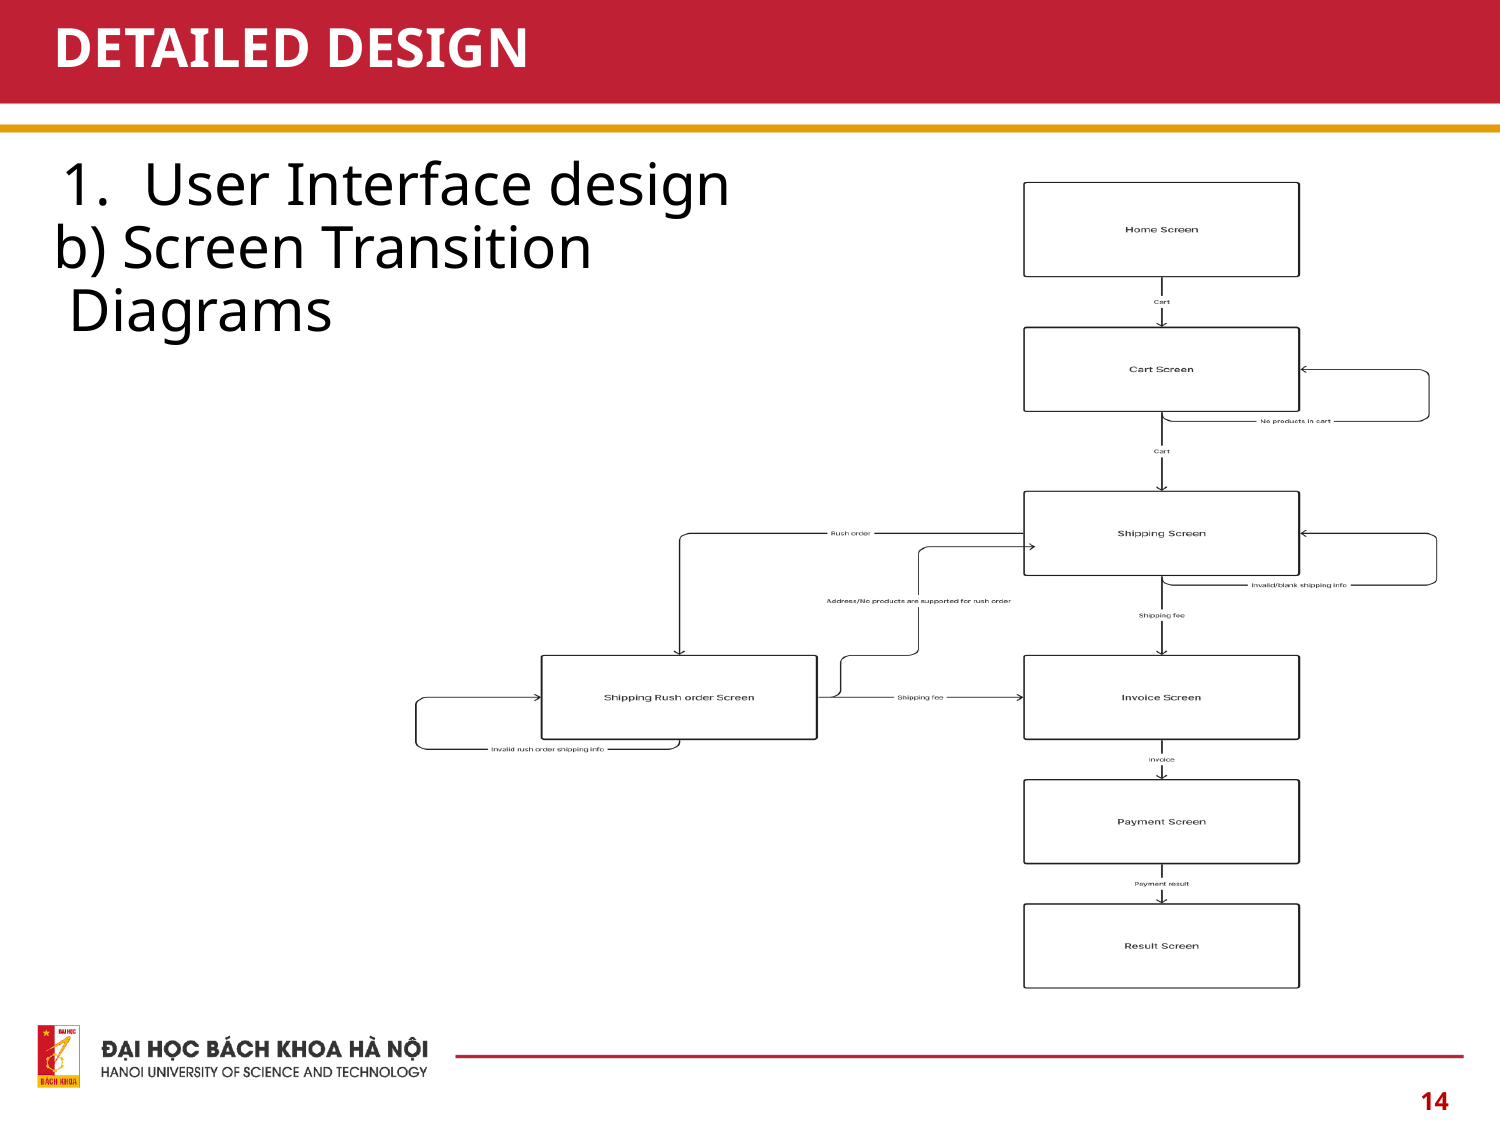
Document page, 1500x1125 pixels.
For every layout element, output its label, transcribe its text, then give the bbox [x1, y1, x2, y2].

slide_number ‹#› [1126, 1078, 1464, 1125]
title DETAILED DESIGN [38, 12, 1462, 87]
list User Interface design b) Screen Transition Diagrams [38, 147, 347, 1018]
picture [0, 0, 1500, 1125]
